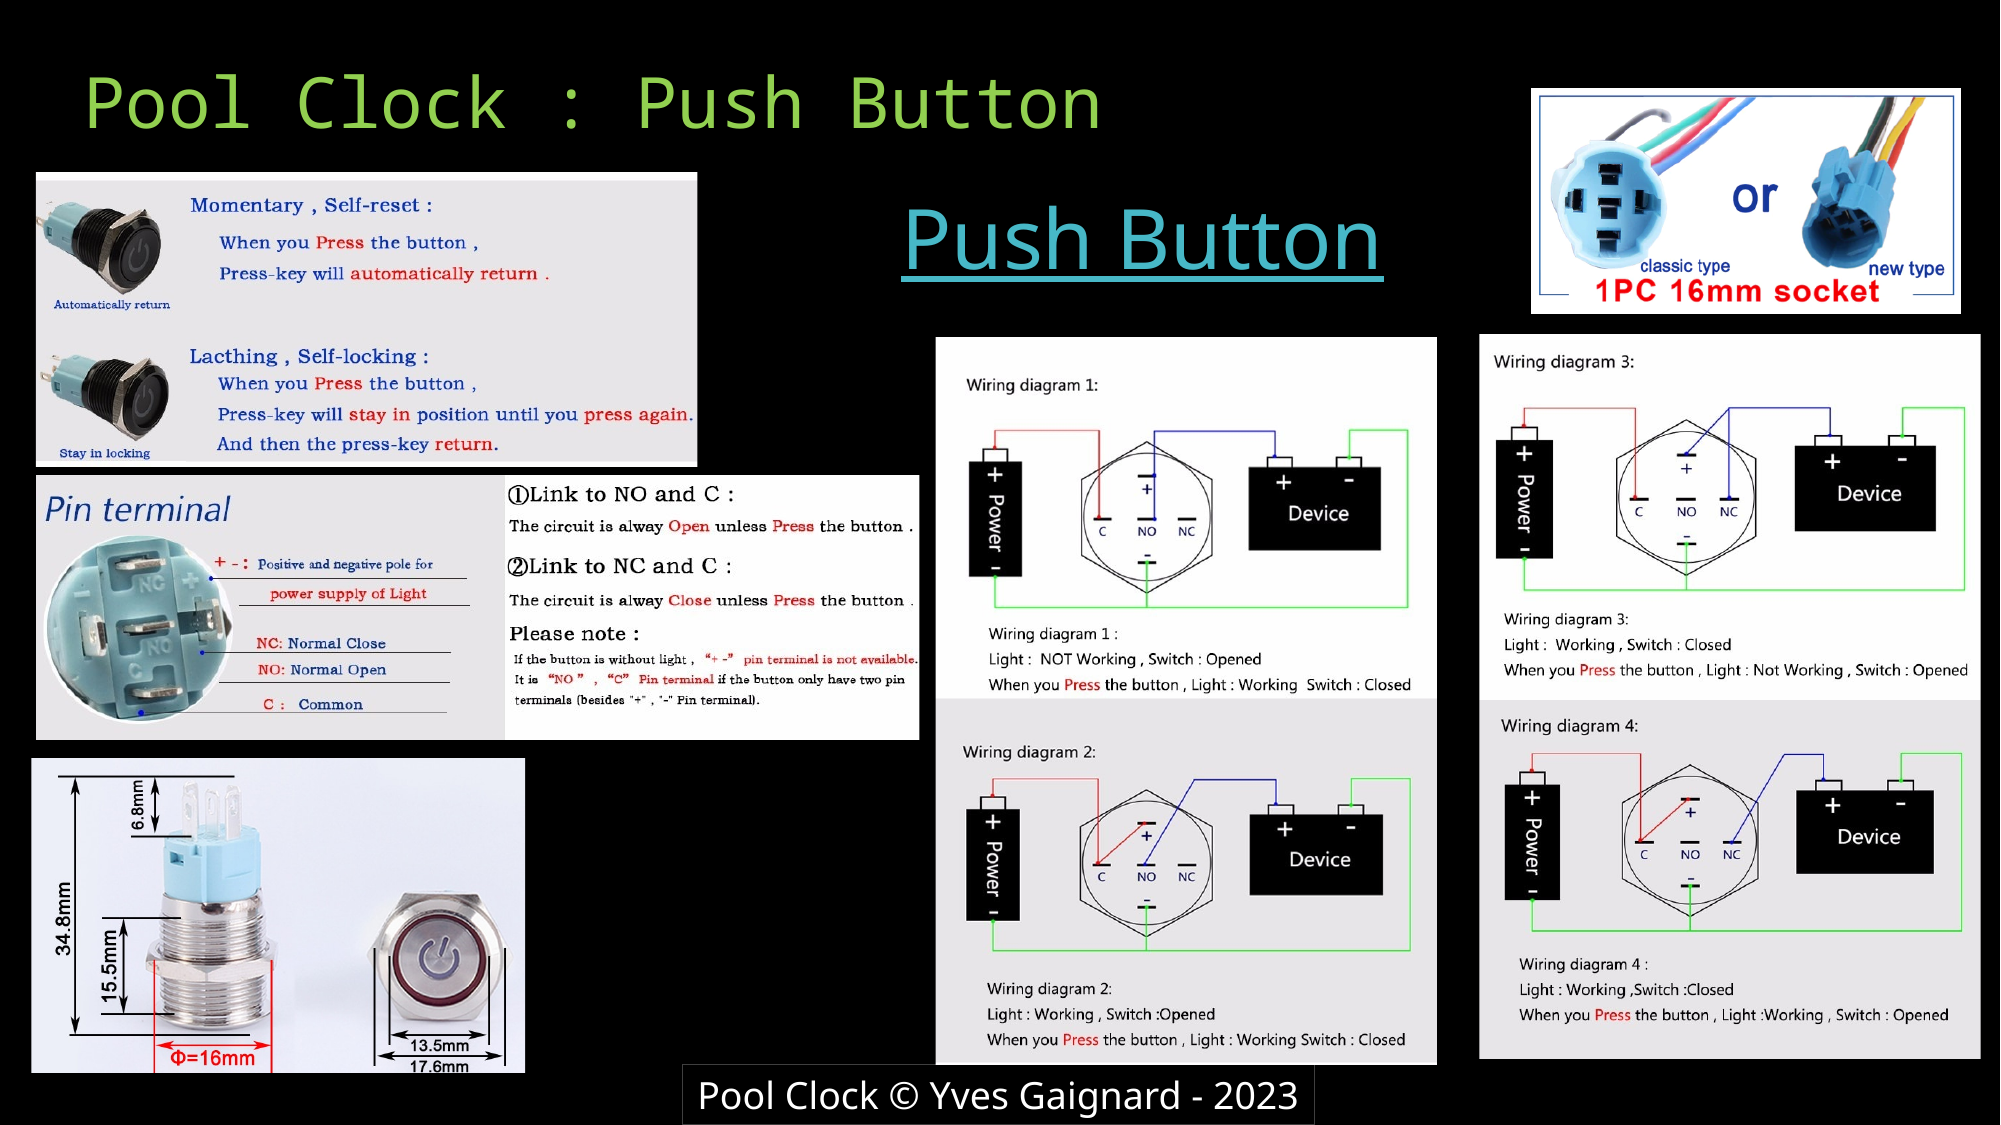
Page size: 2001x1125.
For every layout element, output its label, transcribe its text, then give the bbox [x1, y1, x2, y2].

picture [36, 475, 920, 740]
picture [31, 758, 526, 1073]
picture [1479, 334, 1981, 1059]
title Pool Clock : Push Button [68, 42, 1935, 152]
picture [935, 337, 1438, 1065]
picture [1531, 88, 1961, 314]
text_box Push Button [886, 178, 1399, 307]
picture [35, 172, 698, 467]
text_box Pool Clock © Yves Gaignard - 2023 [682, 1064, 1315, 1125]
